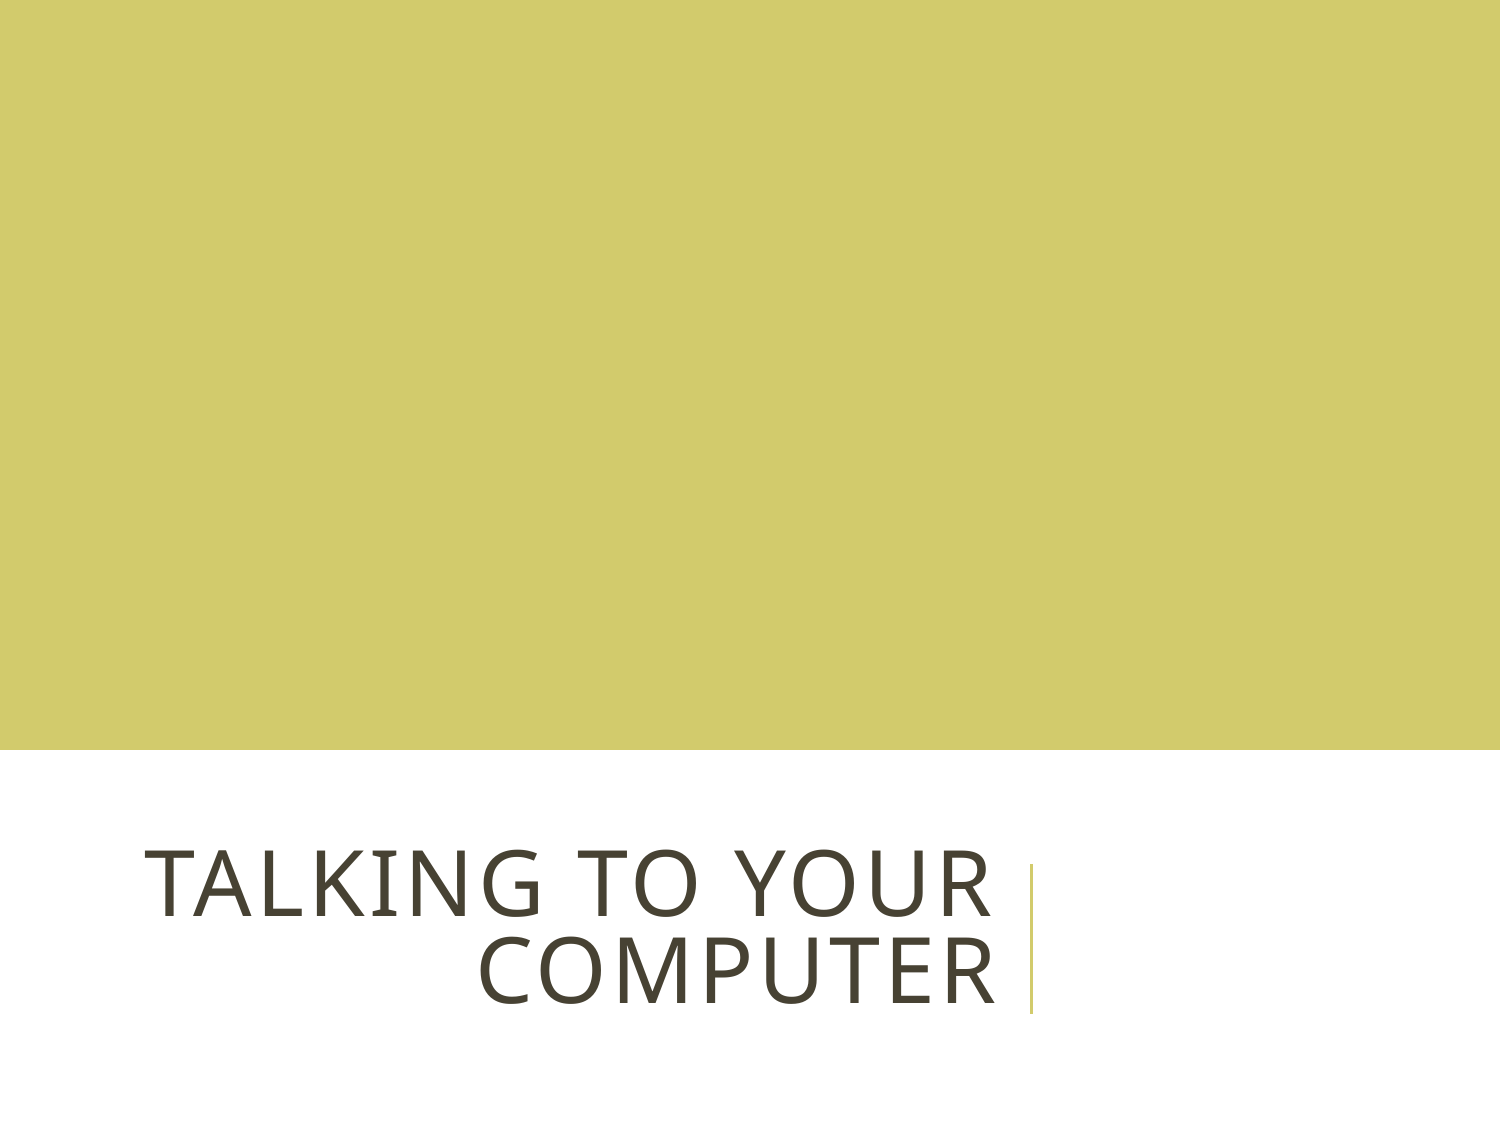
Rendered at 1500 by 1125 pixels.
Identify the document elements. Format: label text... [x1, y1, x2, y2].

title Talking To Your Computer [56, 813, 1013, 1054]
